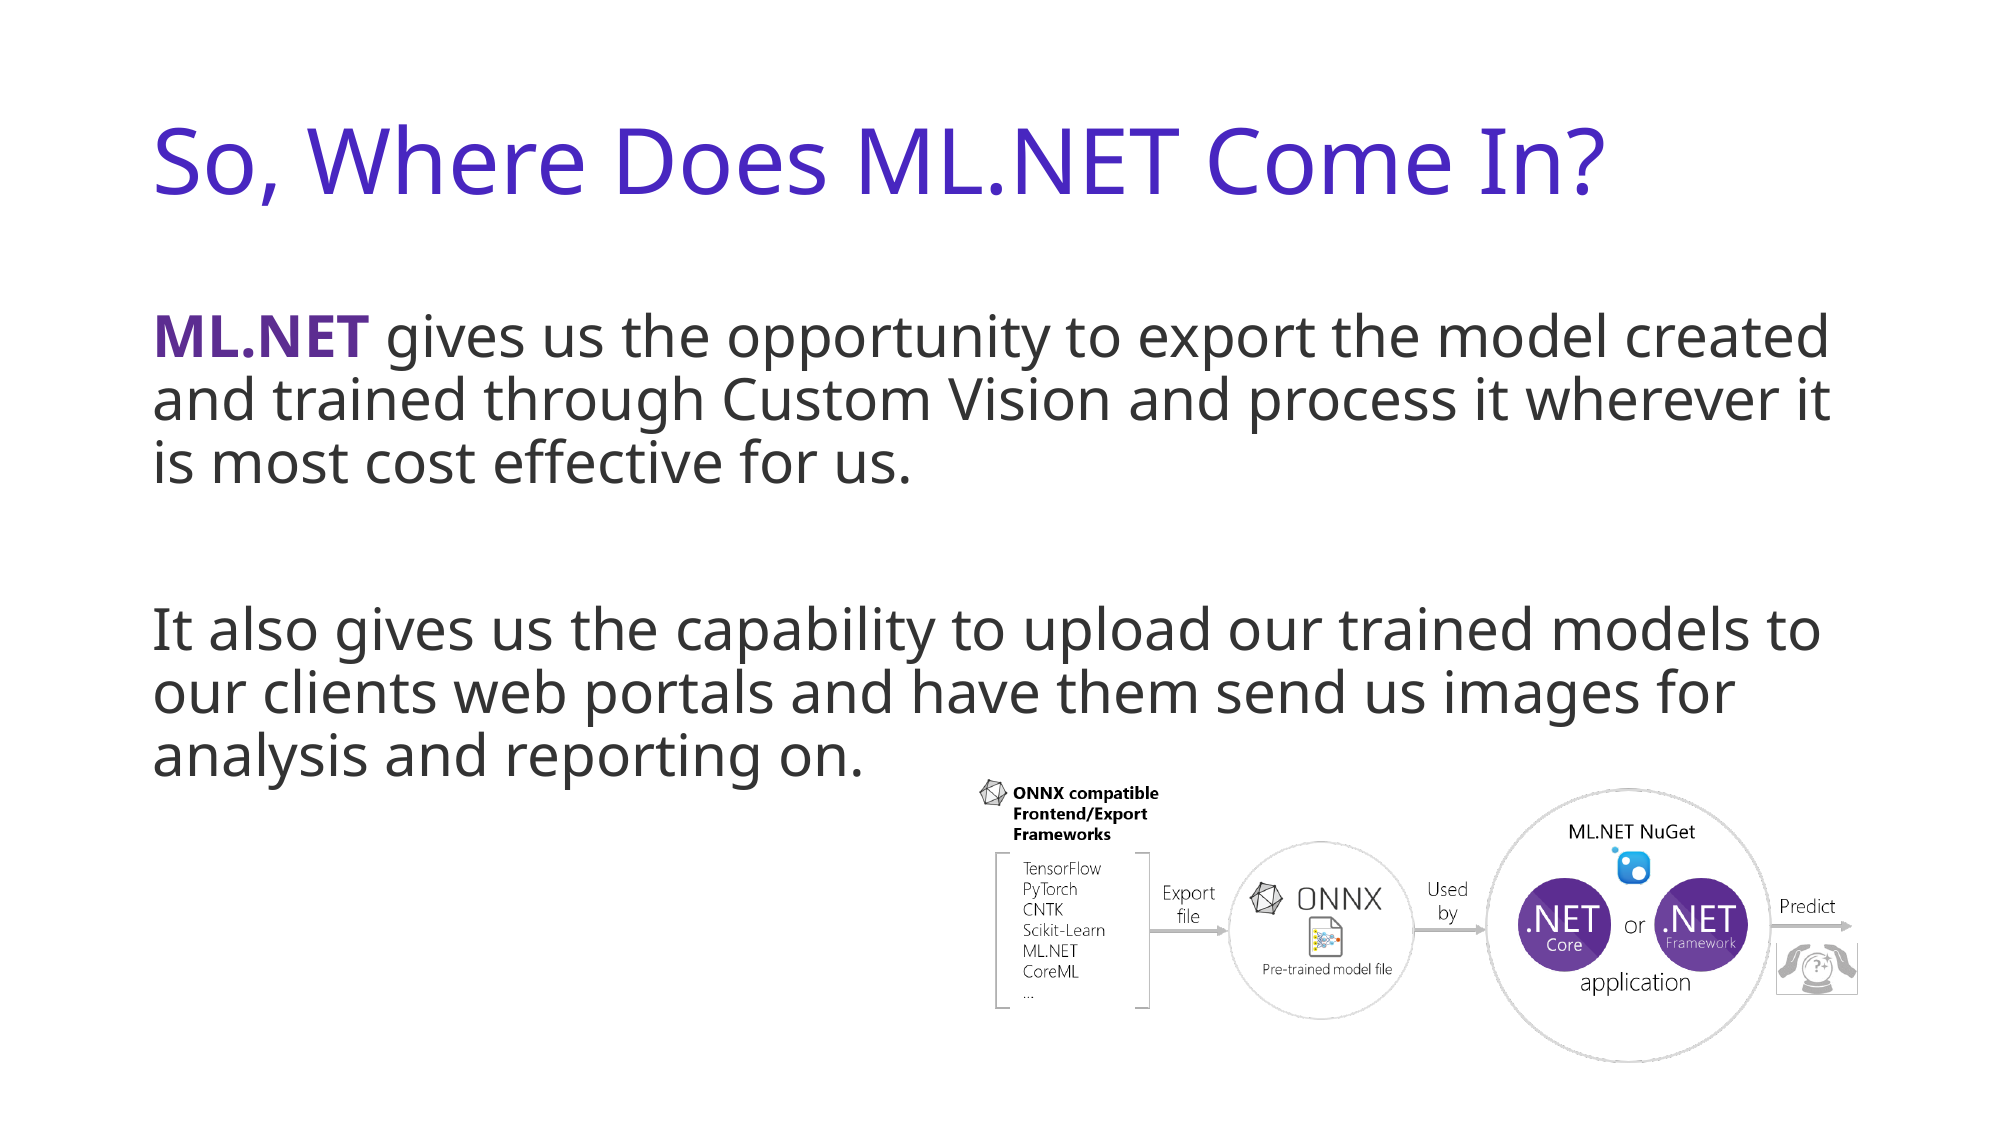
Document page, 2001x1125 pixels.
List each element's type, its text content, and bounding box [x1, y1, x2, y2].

title So, Where Does ML.NET Come In? [137, 56, 1863, 274]
list ML.NET gives us the opportunity to export the model created and trained through Custom Vision and process it wherever it is most cost effective for us. It also gives us the capability to upload our trained models to our clients web portals and have them send us images for analysis and reporting on. [137, 299, 1863, 1014]
picture [977, 777, 1863, 1063]
